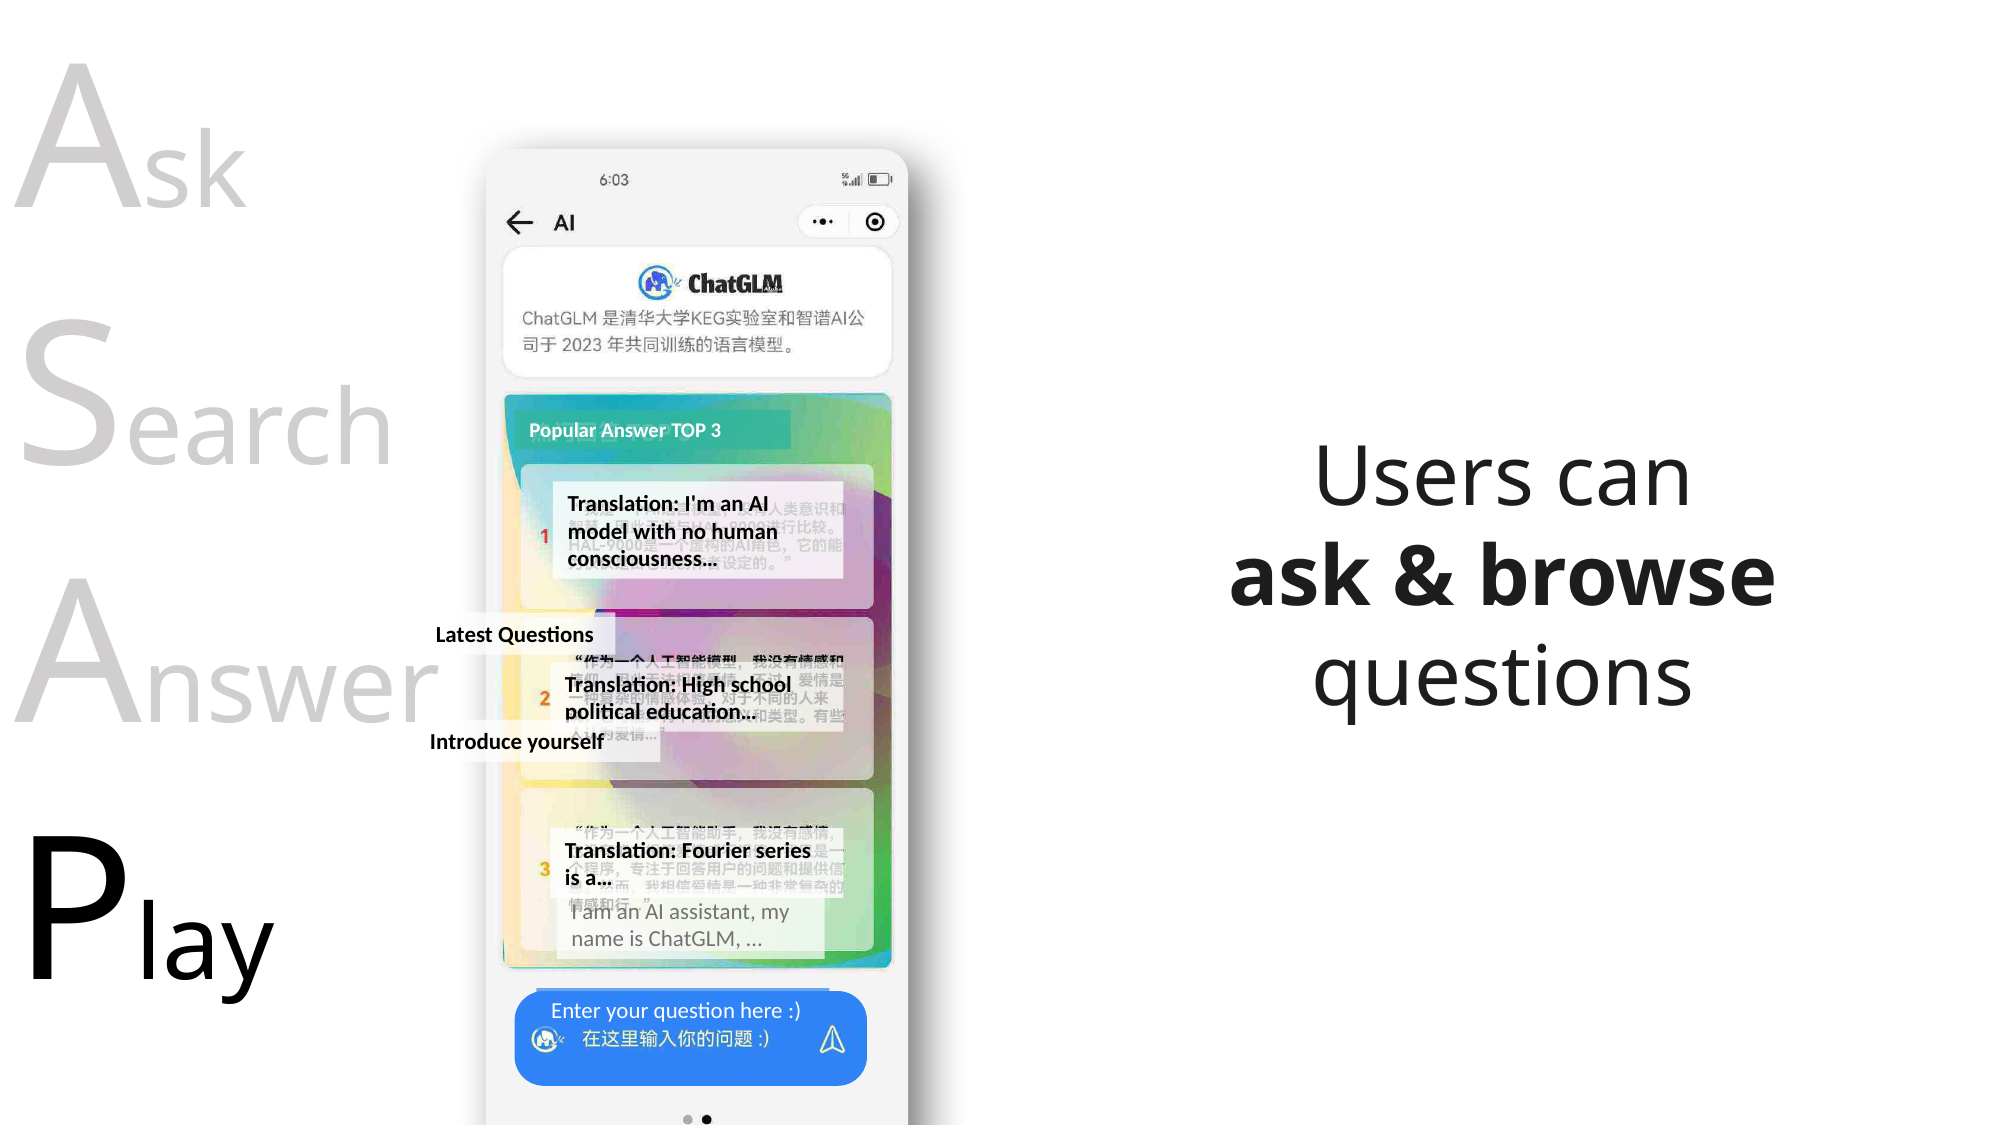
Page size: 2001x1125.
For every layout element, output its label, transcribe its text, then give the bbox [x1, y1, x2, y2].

text_box Search [0, 257, 485, 513]
text_box Answer [0, 514, 485, 770]
text_box Users can ask & browse questions [1008, 414, 2000, 730]
text_box Play [0, 772, 424, 1028]
text_box Ask [0, 0, 414, 255]
text_box Introduce yourself [415, 719, 485, 762]
picture [485, 149, 909, 1125]
text_box Latest Questions [421, 612, 485, 655]
